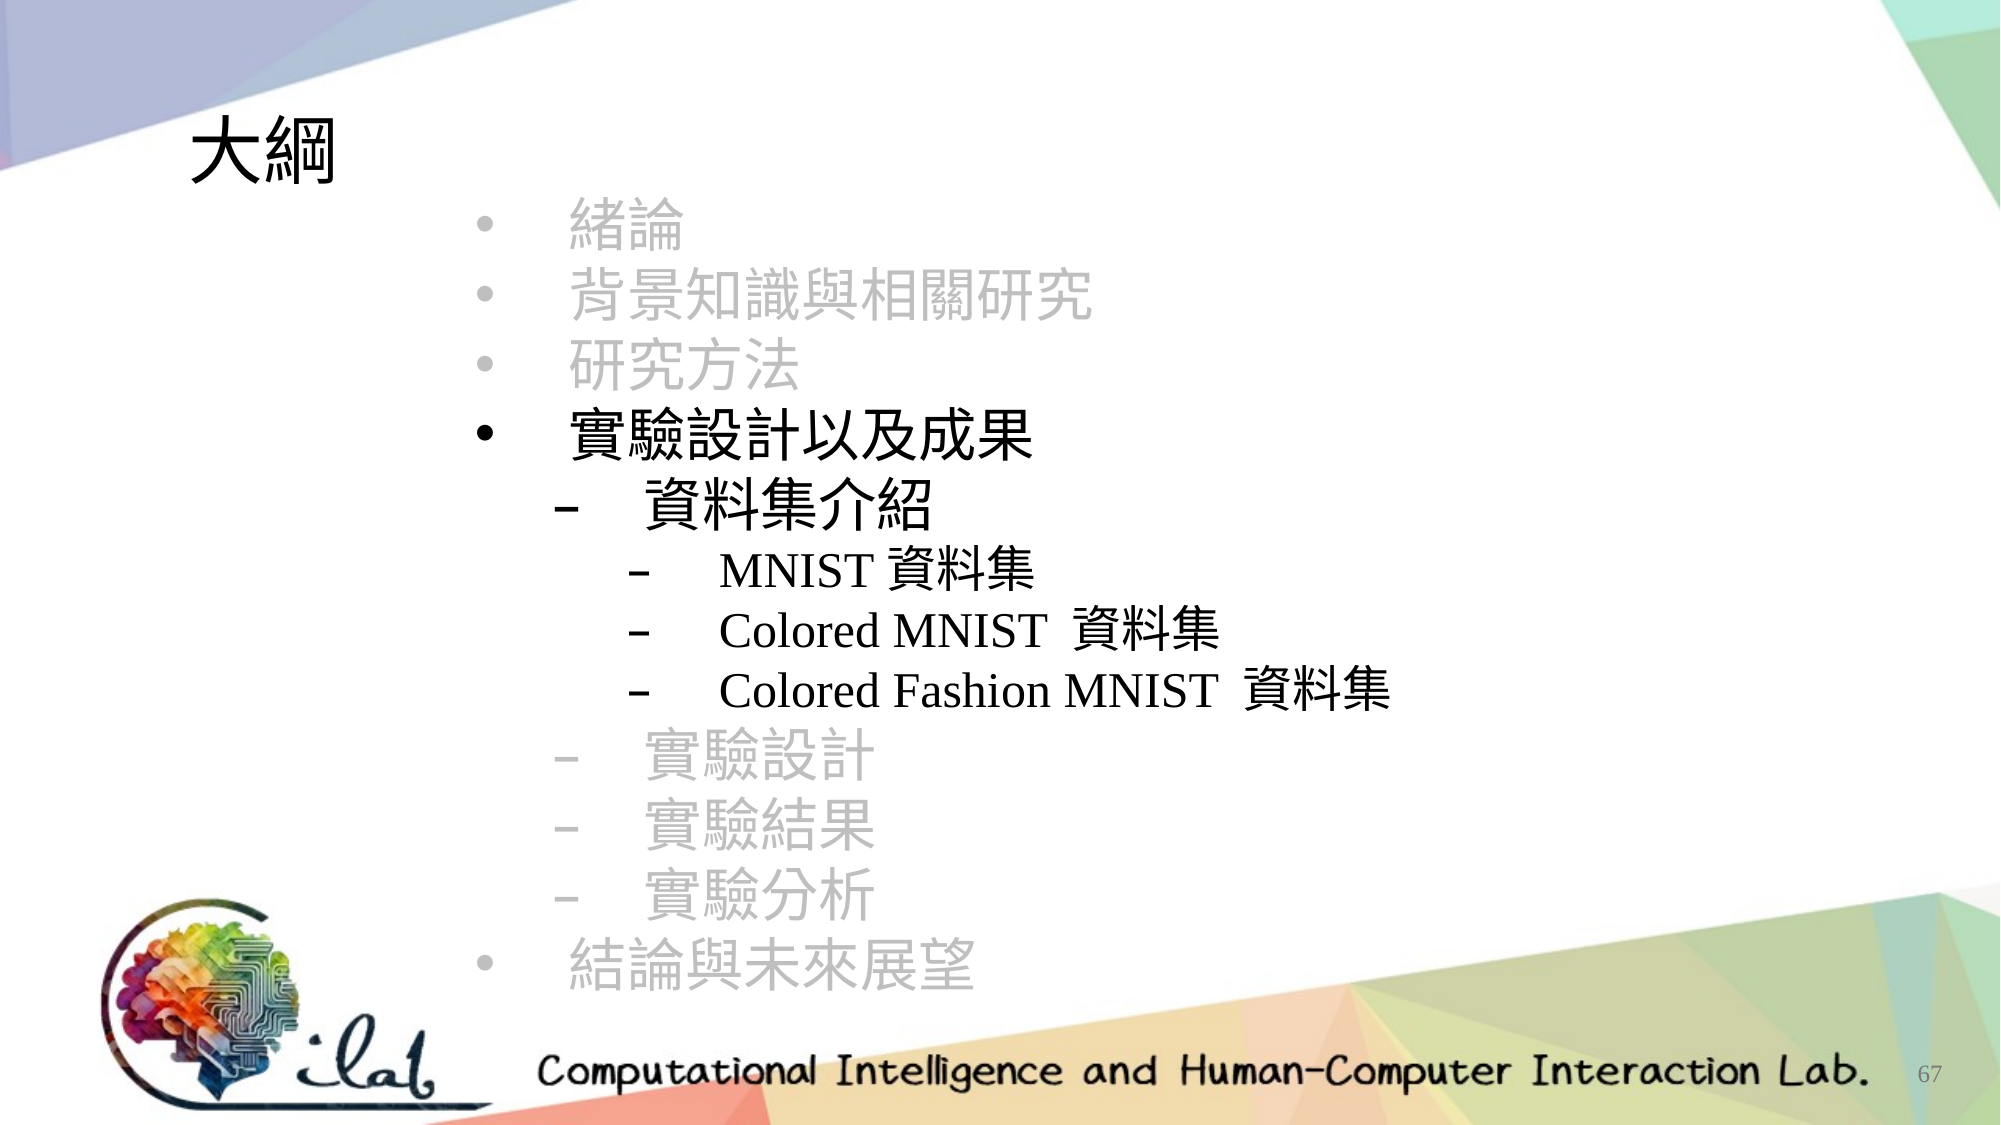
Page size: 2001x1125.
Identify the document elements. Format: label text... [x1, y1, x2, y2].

text_box 緒論 背景知識與相關研究 研究方法 實驗設計以及成果 資料集介紹 MNIST資料集 Colored MNIST 資料集 Colored Fashion MNIST 資料集 實驗設計 實驗結果 實驗分析 結論與未來展望 [460, 180, 1559, 1006]
text_box 大綱 [114, 96, 412, 201]
slide_number 67 [1507, 1042, 1958, 1103]
picture [0, 0, 2001, 1125]
